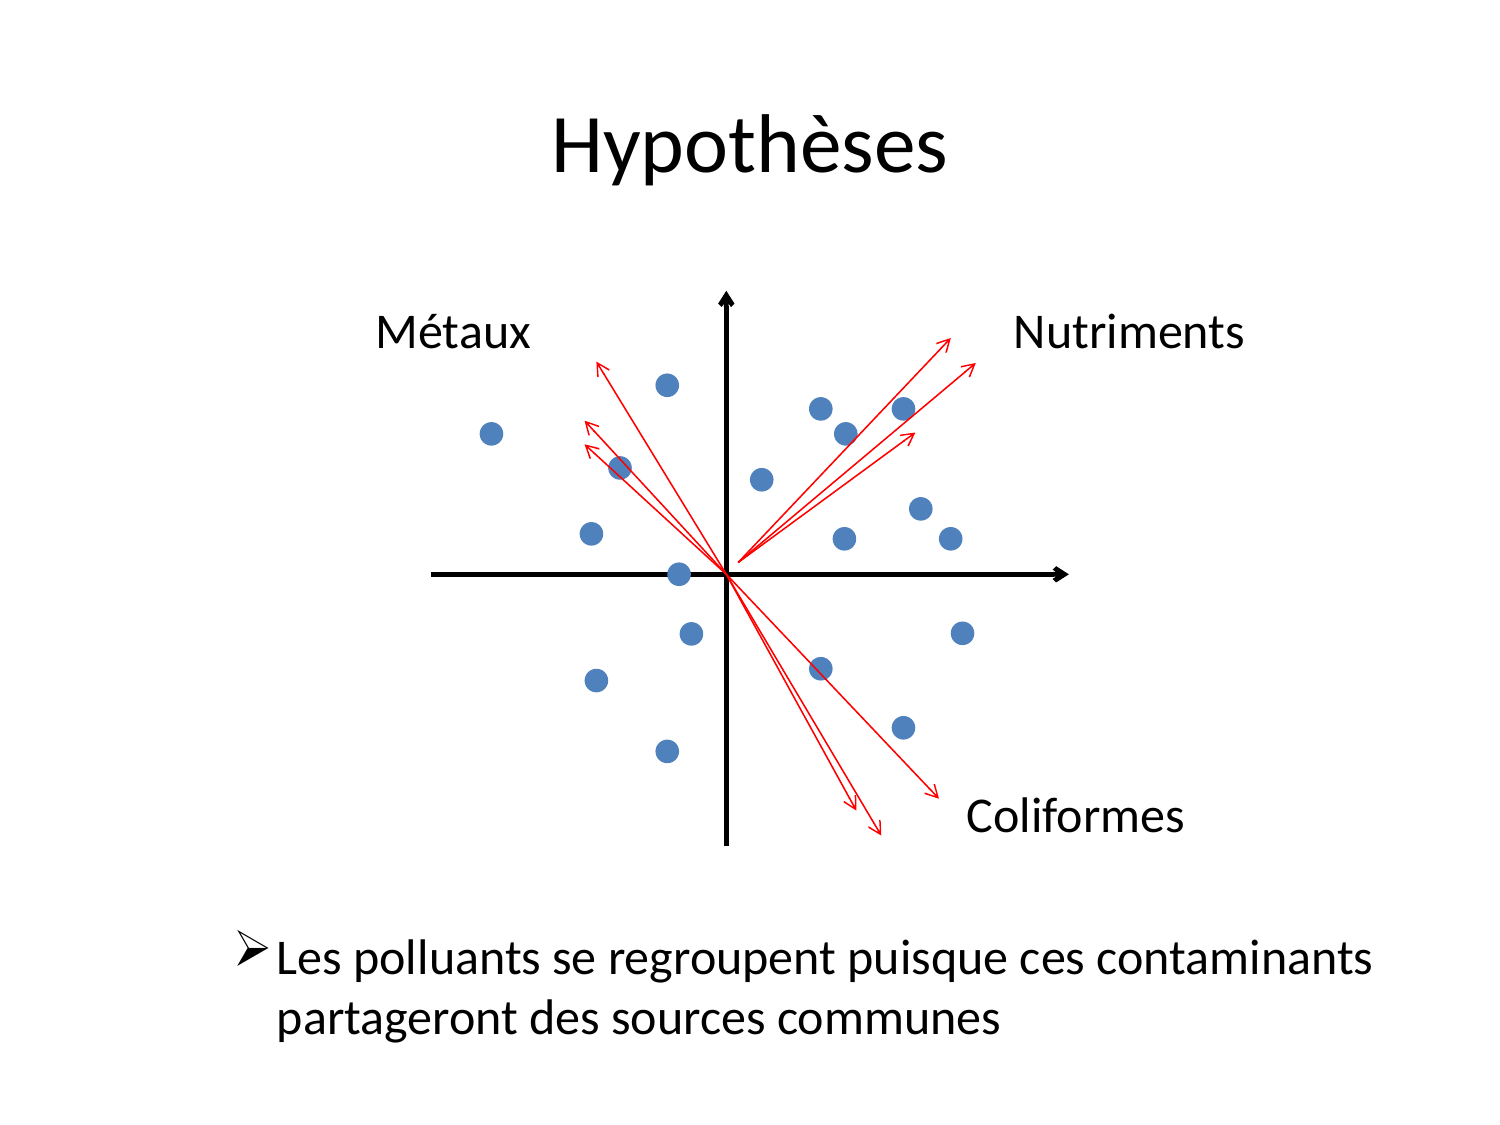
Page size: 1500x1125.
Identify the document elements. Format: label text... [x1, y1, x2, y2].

text_box Nutriments [999, 290, 1261, 366]
text_box [653, 737, 682, 766]
text_box [948, 619, 977, 648]
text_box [737, 362, 976, 563]
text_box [596, 361, 727, 443]
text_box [726, 573, 940, 799]
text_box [584, 420, 591, 443]
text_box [737, 432, 916, 563]
text_box Métaux [361, 290, 547, 366]
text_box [584, 444, 727, 575]
title Hypothèses [75, 45, 1425, 233]
text_box [477, 419, 506, 448]
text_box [726, 806, 882, 836]
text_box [737, 337, 951, 362]
text_box [582, 666, 611, 695]
text_box [677, 620, 706, 648]
text_box Les polluants se regroupent puisque ces contaminants partageront des sources communes [218, 916, 1400, 1052]
text_box Coliformes [951, 775, 1201, 850]
text_box [669, 584, 689, 589]
